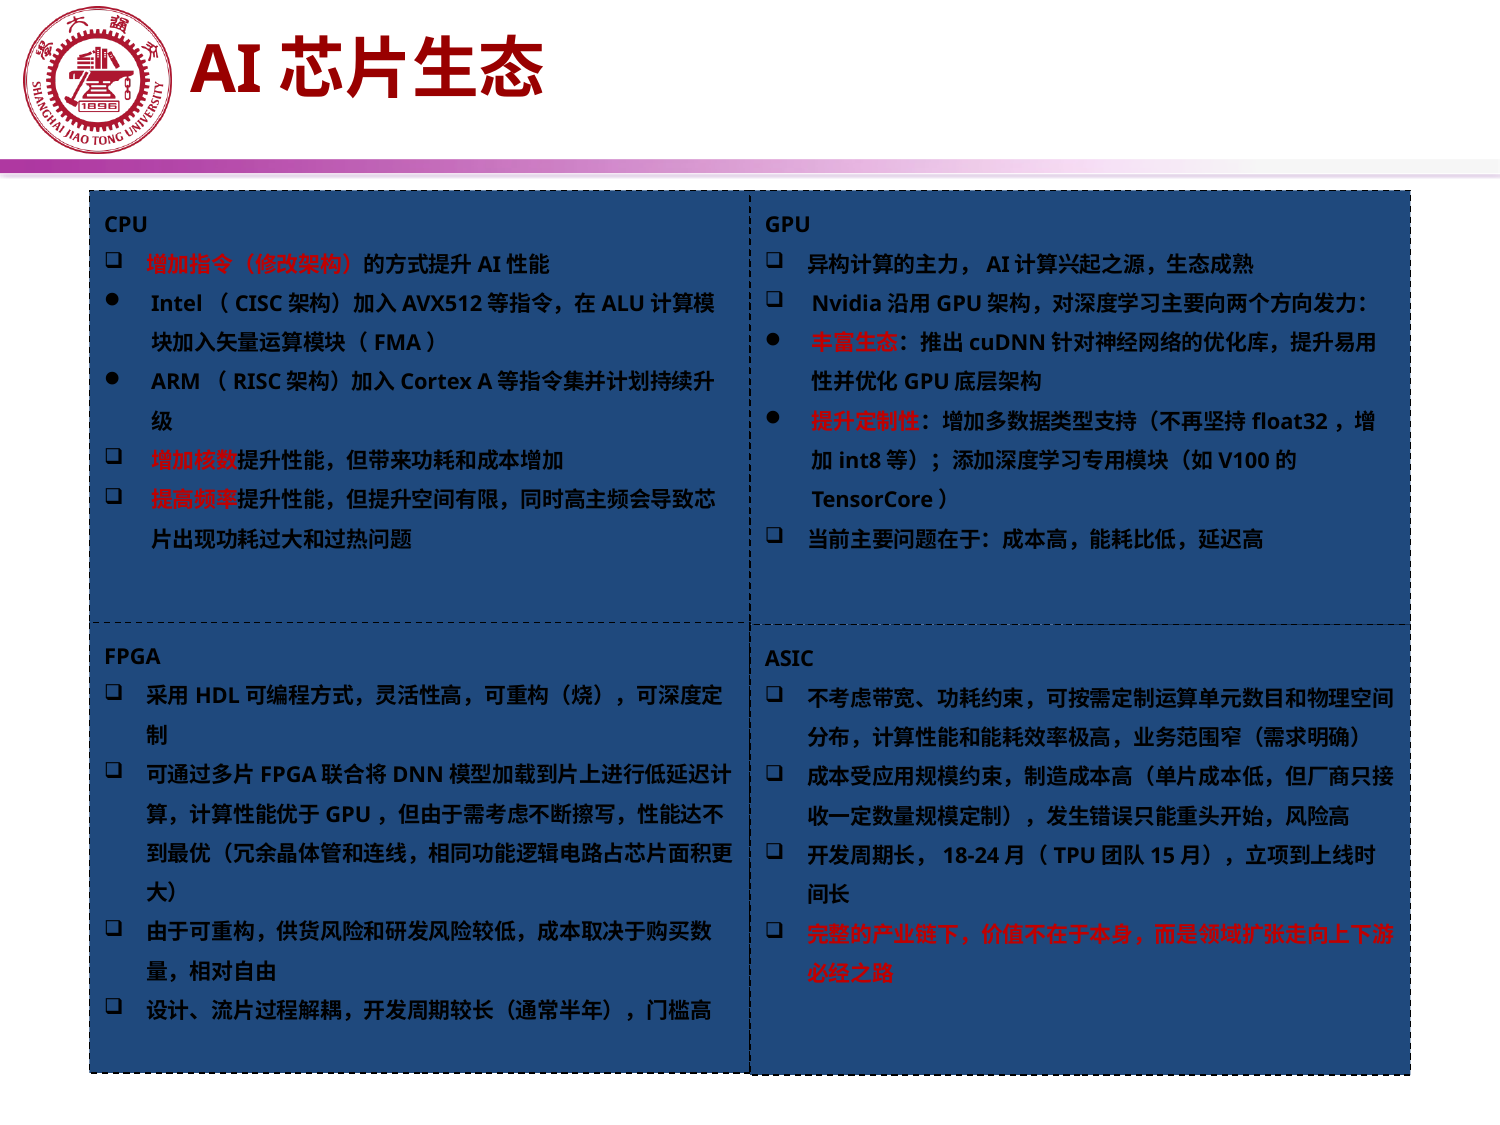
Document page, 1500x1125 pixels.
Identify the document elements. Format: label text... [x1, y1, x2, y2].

text_box ASIC 不考虑带宽、功耗约束，可按需定制运算单元数目和物理空间分布，计算性能和能耗效率极高，业务范围窄（需求明确） 成本受应用规模约束，制造成本高（单片成本低，但厂商只接收一定数量规模定制），发生错误只能重头开始，风险高 开发周期长，18-24月（TPU团队15月），立项到上线时间长 完整的产业链下，价值不在于本身，而是领域扩张走向上下游必经之路 [750, 624, 1411, 1075]
text_box AI芯片生态 [89, 21, 1450, 111]
text_box CPU 增加指令（修改架构）的方式提升AI性能 Intel（CISC架构）加入AVX512等指令，在ALU计算模块加入矢量运算模块（FMA） ARM（RISC架构）加入Cortex A等指令集并计划持续升级 增加核数提升性能，但带来功耗和成本增加 提高频率提升性能，但提升空间有限，同时高主频会导致芯片出现功耗过大和过热问题 [89, 190, 750, 622]
picture [0, 6, 1500, 179]
text_box GPU 异构计算的主力，AI计算兴起之源，生态成熟 Nvidia沿用GPU架构，对深度学习主要向两个方向发力： 丰富生态：推出cuDNN针对神经网络的优化库，提升易用性并优化GPU底层架构 提升定制性：增加多数据类型支持（不再坚持float32，增加int8等）；添加深度学习专用模块（如V100的TensorCore） 当前主要问题在于：成本高，能耗比低，延迟高 [750, 190, 1411, 624]
text_box FPGA 采用HDL可编程方式，灵活性高，可重构（烧），可深度定制 可通过多片FPGA联合将DNN模型加载到片上进行低延迟计算，计算性能优于GPU，但由于需考虑不断擦写，性能达不到最优（冗余晶体管和连线，相同功能逻辑电路占芯片面积更大） 由于可重构，供货风险和研发风险较低，成本取决于购买数量，相对自由 设计、流片过程解耦，开发周期较长（通常半年），门槛高 [89, 622, 751, 1073]
